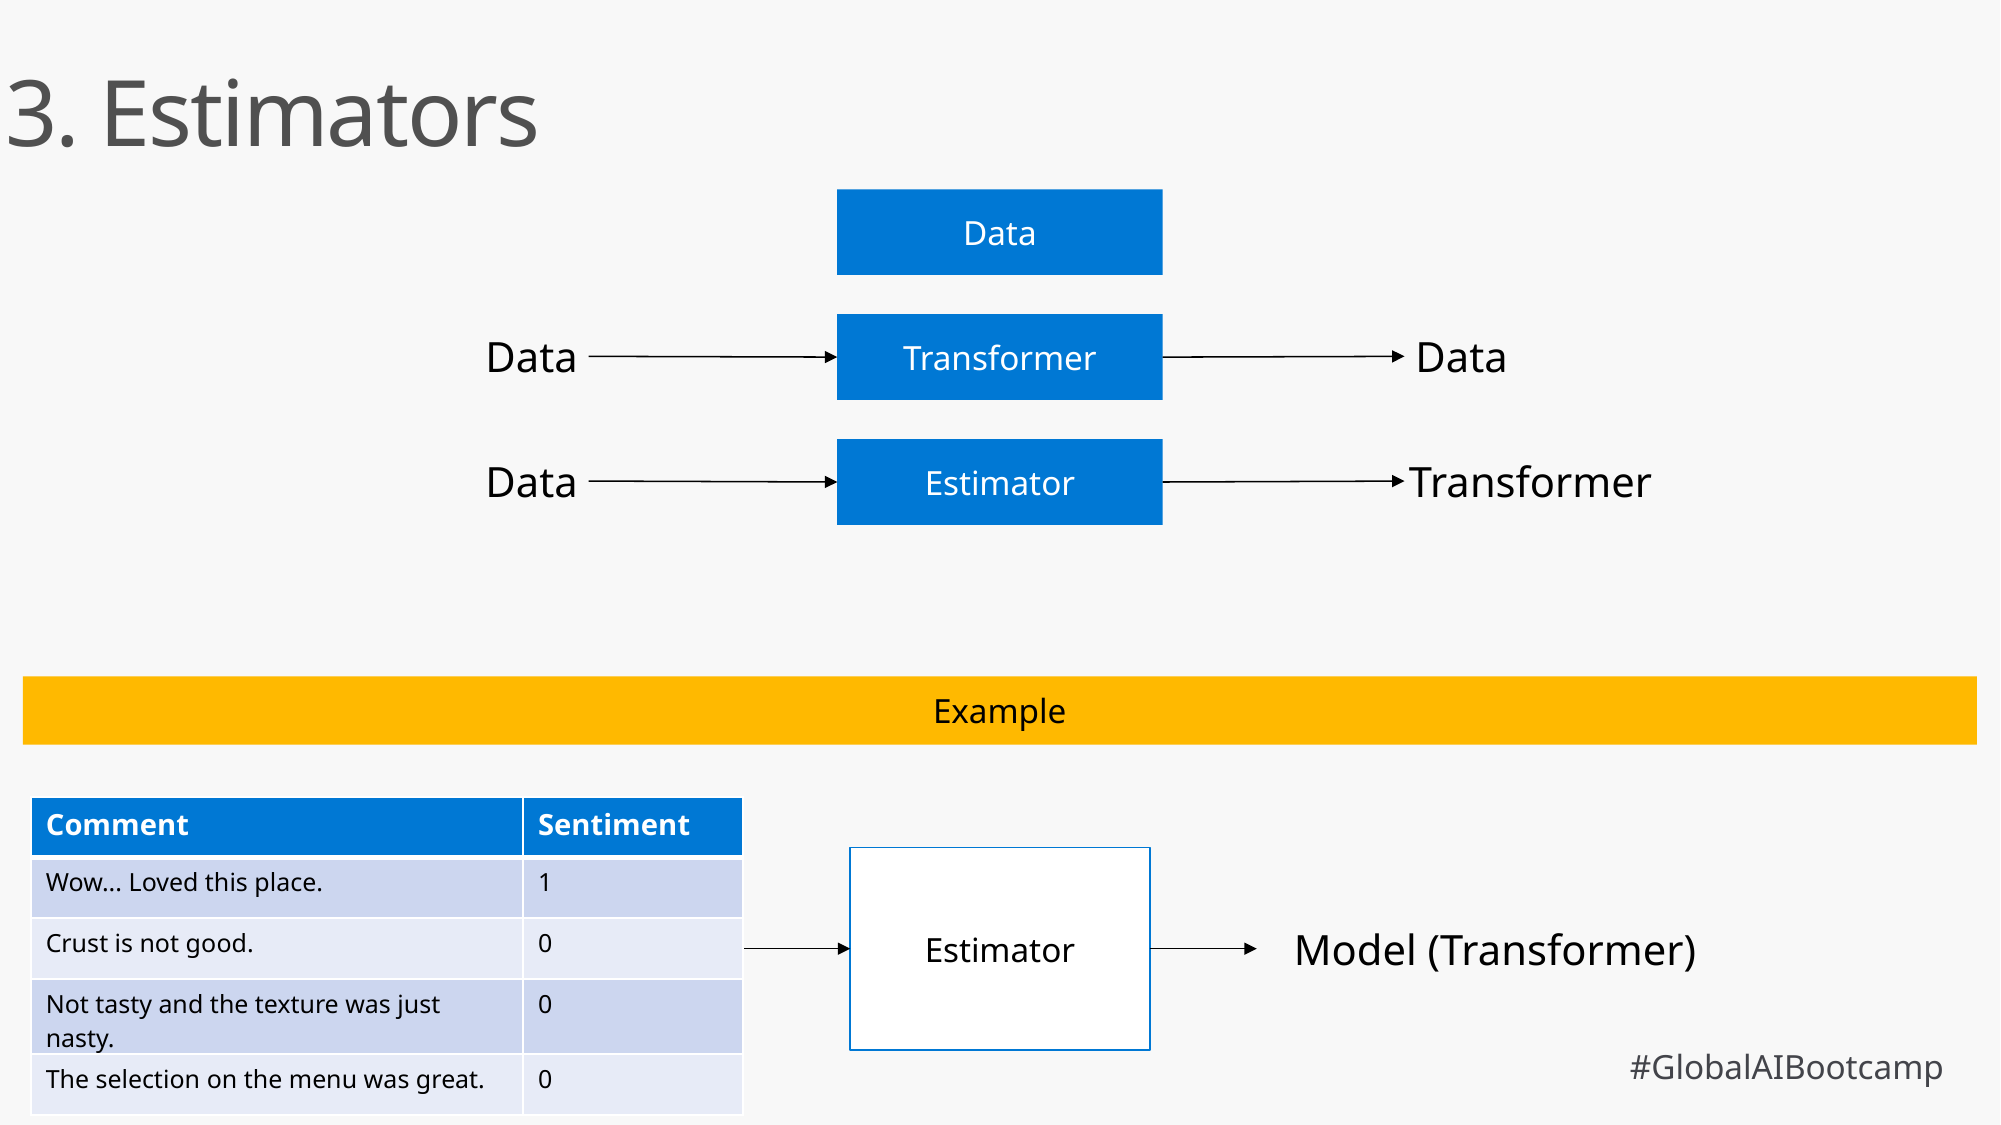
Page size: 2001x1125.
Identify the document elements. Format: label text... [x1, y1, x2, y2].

text_box Estimator [849, 847, 1151, 1051]
text_box Data [1404, 331, 1519, 382]
text_box Data [485, 331, 589, 382]
table_cell 0 [524, 1055, 742, 1114]
text_box 3. Estimators [0, 43, 571, 191]
text_box Transformer [1404, 456, 1657, 507]
text_box Data [485, 456, 589, 507]
table_cell 1 [524, 860, 742, 917]
text_box Estimator [836, 438, 1164, 526]
table_cell 0 [524, 980, 742, 1053]
text_box Transformer [836, 313, 1164, 401]
table_cell Not tasty and the texture was just nasty. [32, 980, 522, 1053]
text_box Example [22, 675, 1978, 745]
table_cell 0 [524, 919, 742, 978]
table_header Comment [32, 798, 522, 855]
table_cell Wow... Loved this place. [32, 860, 522, 917]
table_cell Crust is not good. [32, 919, 522, 978]
text_box Model (Transformer) [1293, 923, 1705, 974]
table_cell The selection on the menu was great. [32, 1055, 522, 1114]
table_header Sentiment [524, 798, 742, 855]
text_box Data [836, 188, 1164, 276]
